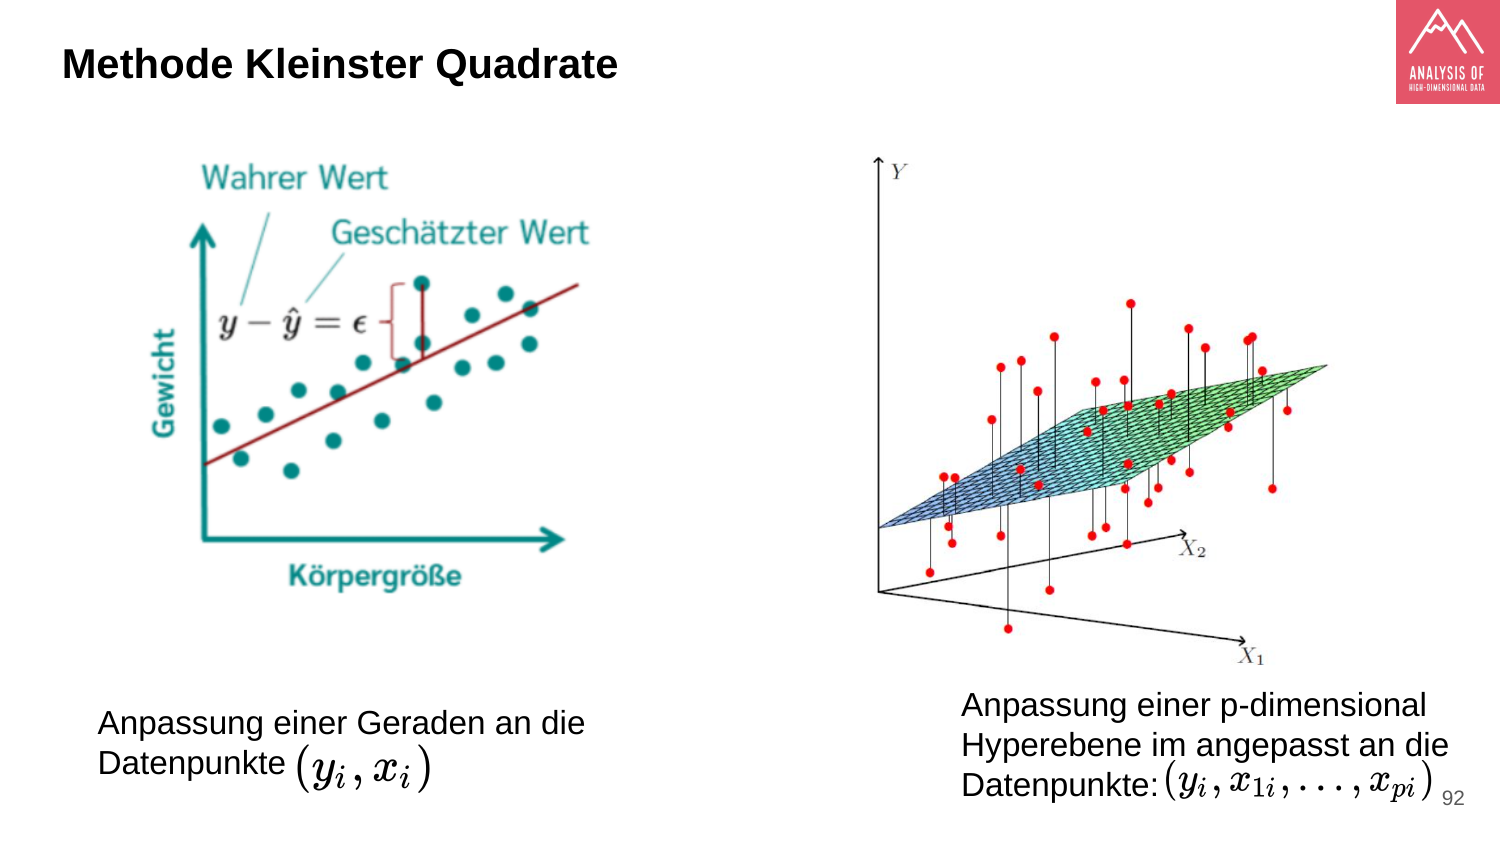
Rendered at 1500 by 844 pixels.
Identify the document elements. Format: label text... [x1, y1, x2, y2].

text_box Anpassung einer p-dimensional Hyperebene im angepasst an die Datenpunkte: [946, 668, 1476, 819]
text_box Methode Kleinster Quadrate [46, 22, 833, 103]
picture [1161, 756, 1435, 806]
picture [292, 739, 434, 798]
picture [1396, 0, 1500, 104]
slide_number ‹#› [1389, 764, 1480, 830]
text_box Anpassung einer Geraden an die Datenpunkte [82, 686, 750, 796]
picture [826, 144, 1356, 677]
picture [137, 148, 612, 613]
